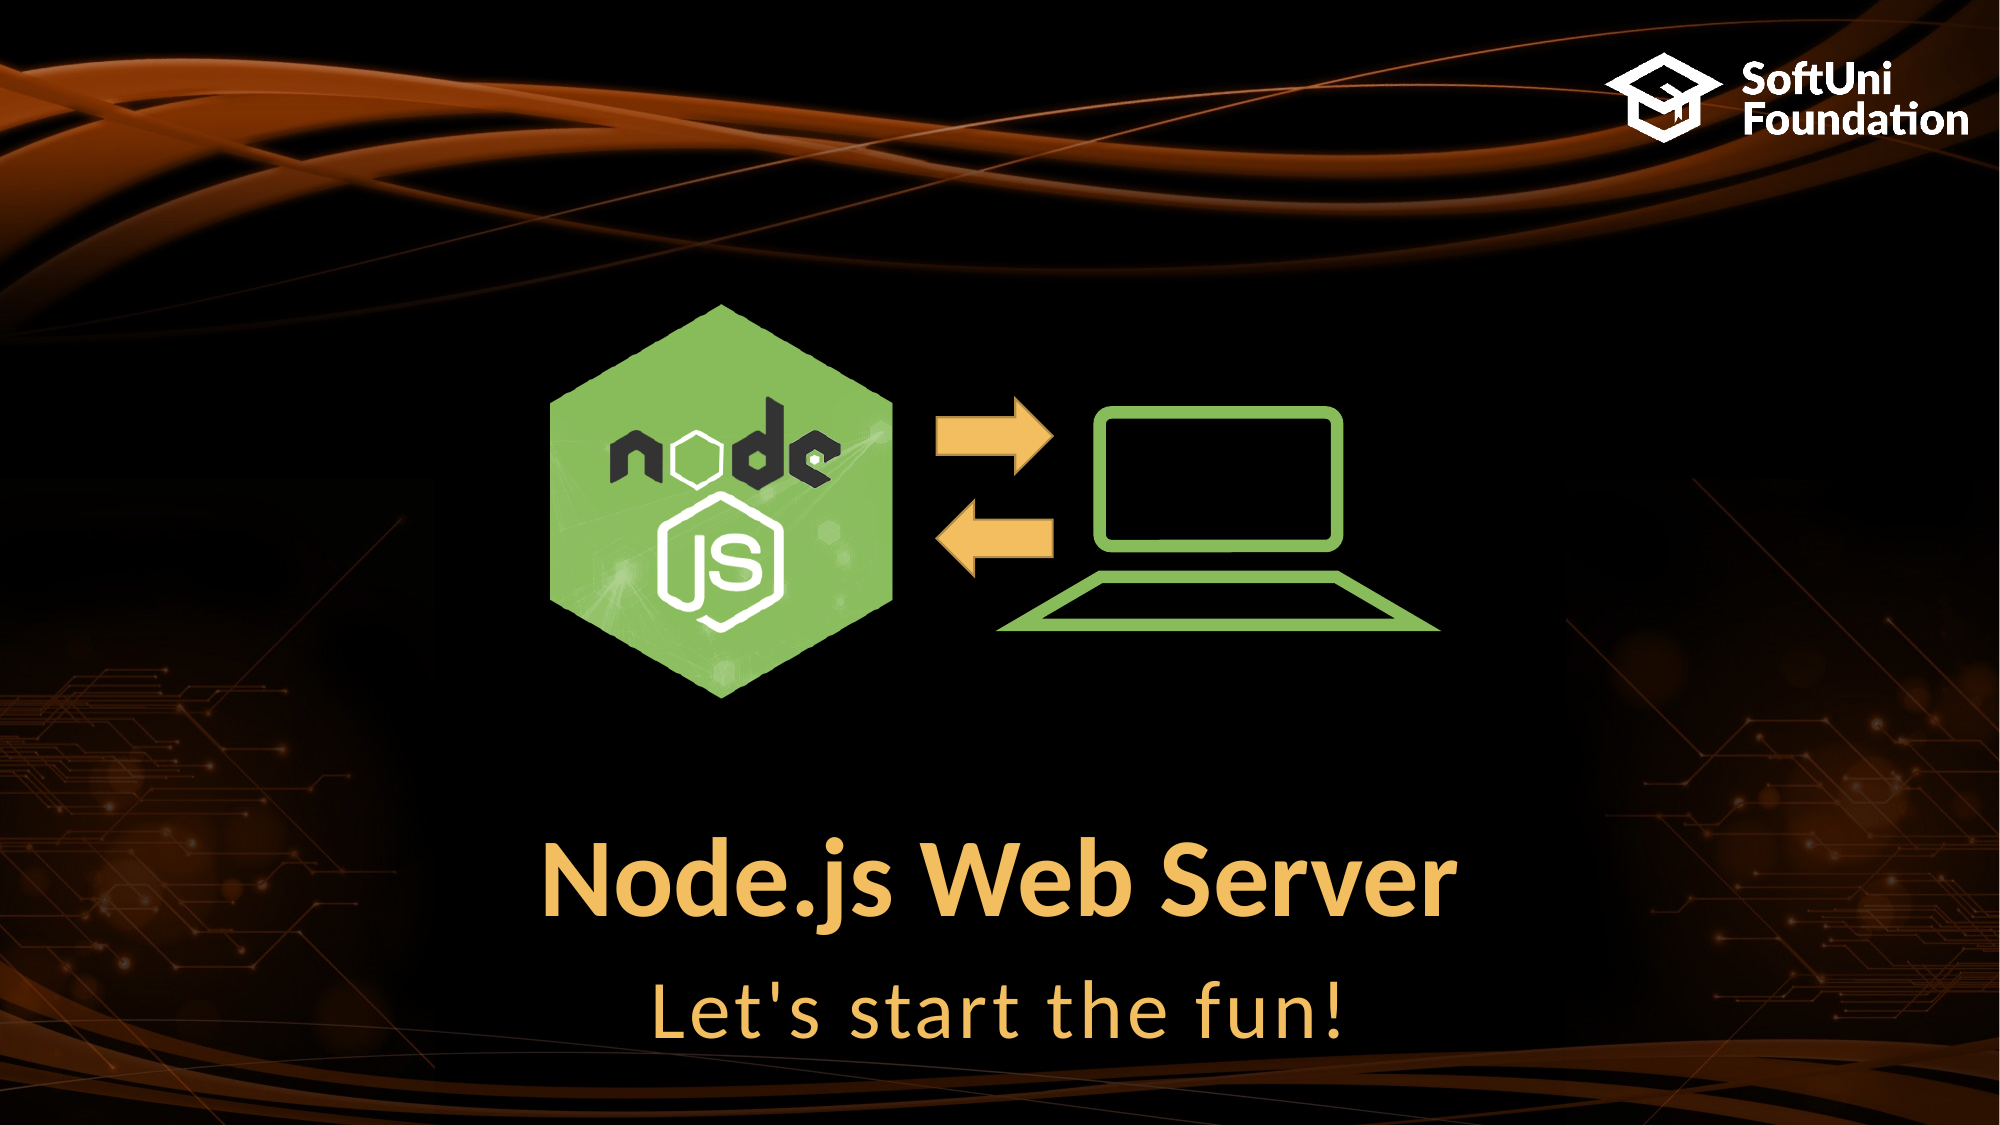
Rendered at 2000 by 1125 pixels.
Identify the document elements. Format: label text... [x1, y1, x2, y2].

list Let's start the fun! [149, 944, 1850, 1062]
text_box [1098, 411, 1339, 548]
text_box [935, 498, 1054, 579]
picture [0, 0, 2000, 1125]
text_box [1014, 575, 1423, 626]
text_box [935, 396, 1055, 477]
title Node.js Web Server [149, 812, 1850, 944]
